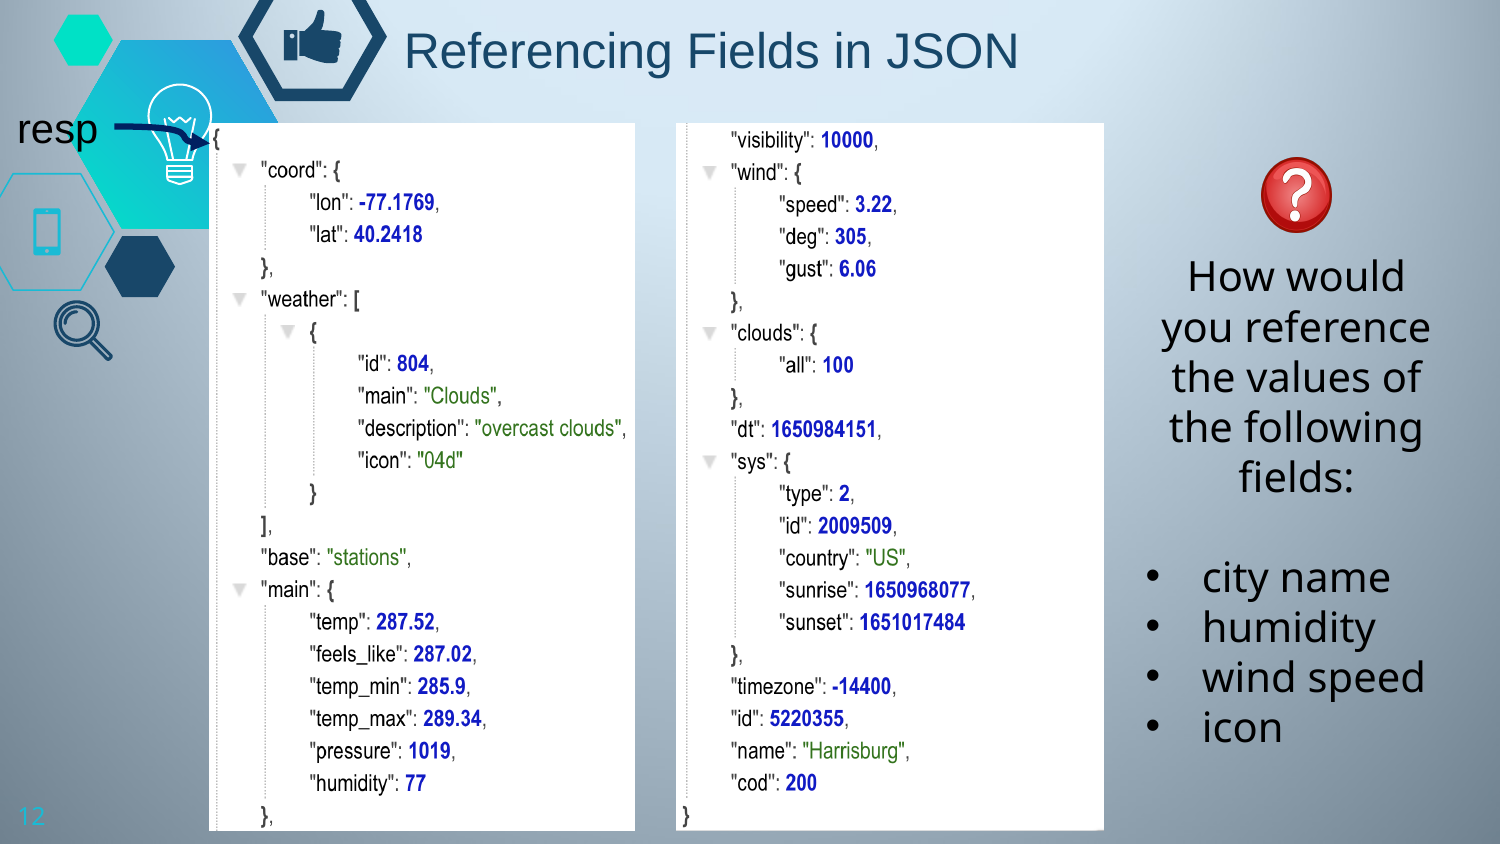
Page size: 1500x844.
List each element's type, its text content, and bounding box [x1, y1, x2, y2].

picture [0, 175, 112, 289]
picture [253, 0, 372, 88]
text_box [1130, 157, 1463, 764]
title Referencing Fields in JSON [388, 0, 1200, 95]
text_box resp [2, 94, 115, 159]
picture [0, 0, 1500, 844]
slide_number 12 [2, 785, 93, 844]
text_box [114, 126, 211, 144]
